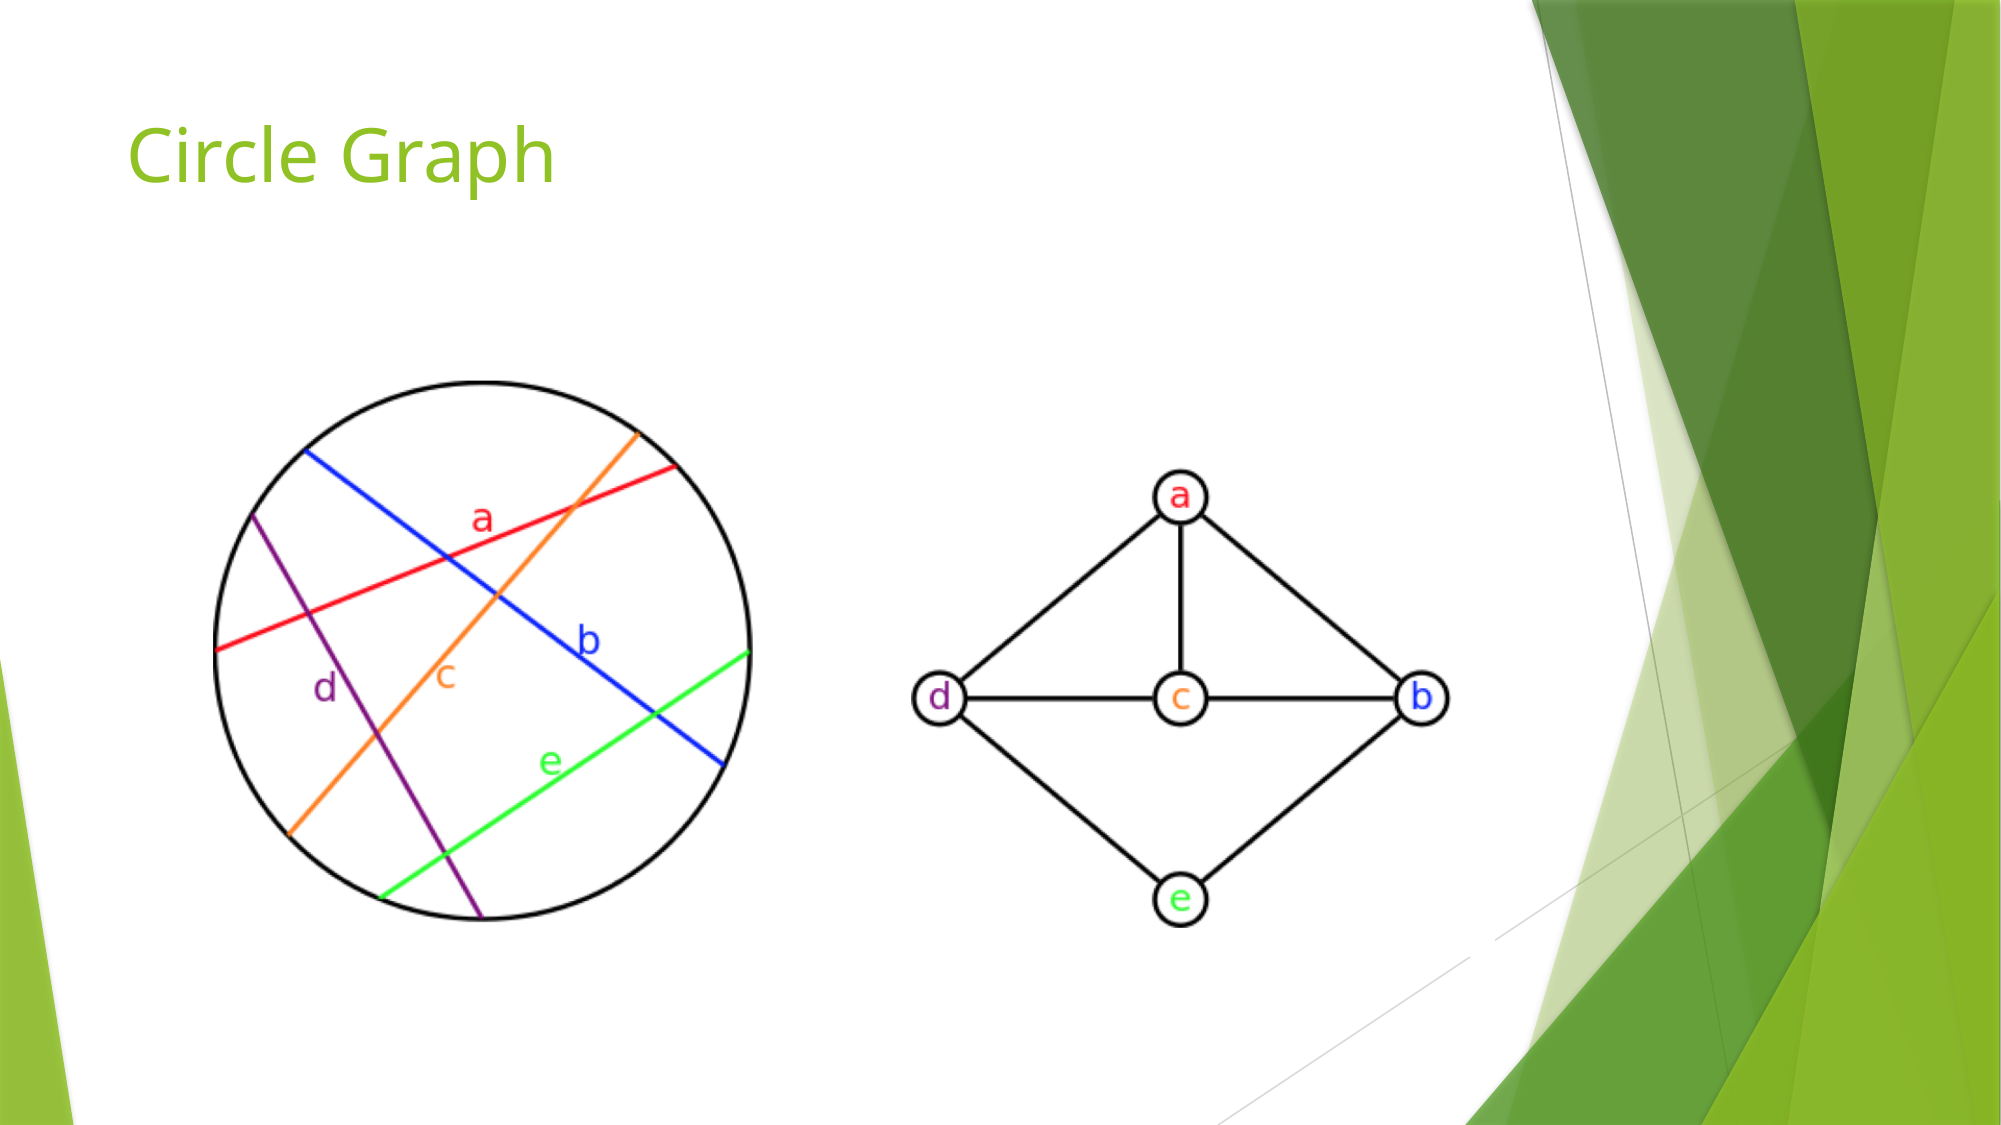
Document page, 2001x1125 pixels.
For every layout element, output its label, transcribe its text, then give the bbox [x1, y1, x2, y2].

picture [110, 316, 1495, 974]
title Circle Graph [111, 99, 1522, 317]
